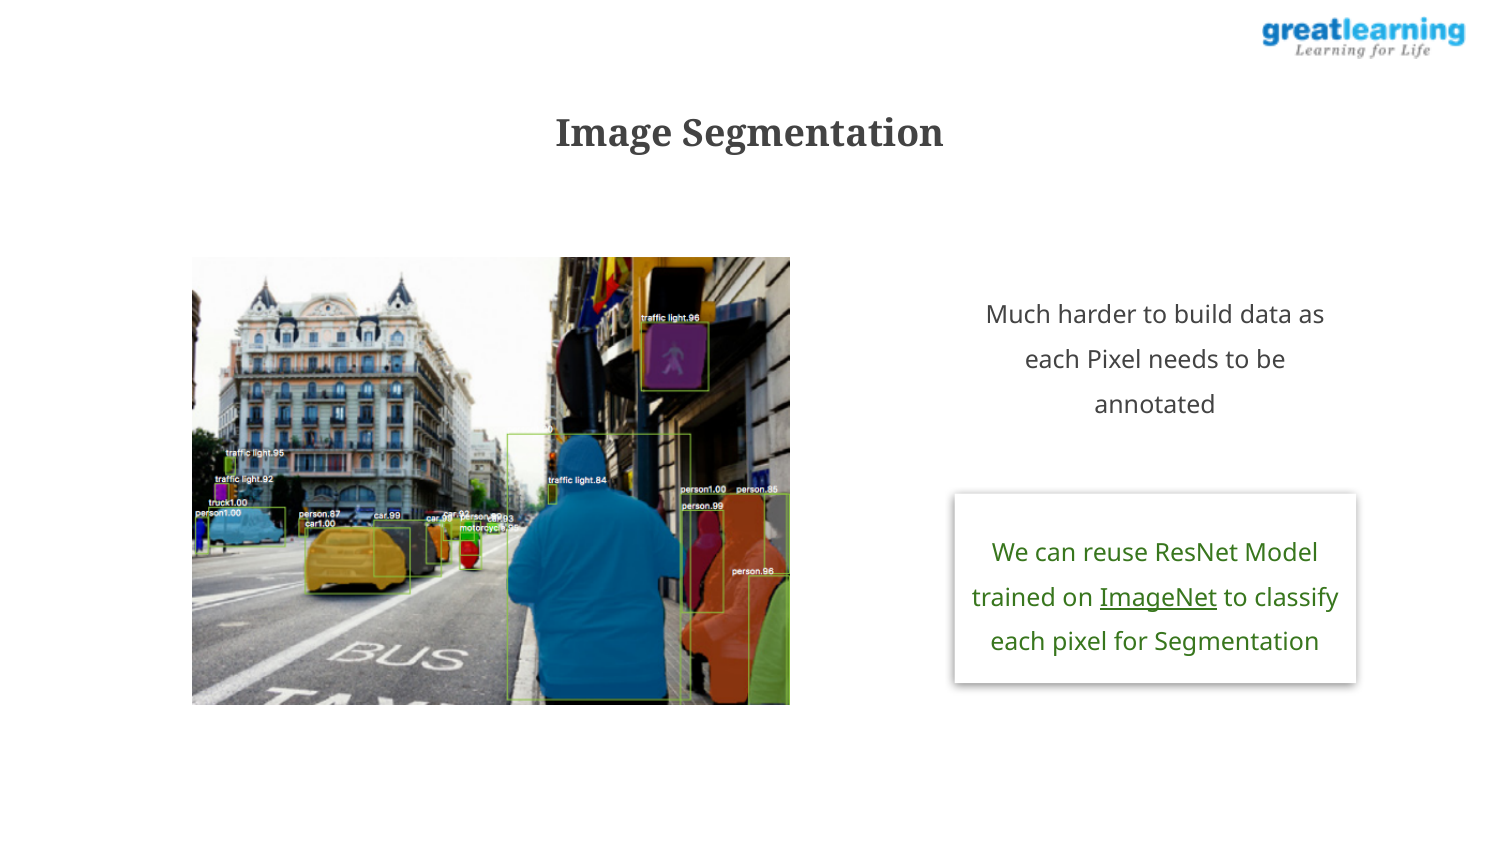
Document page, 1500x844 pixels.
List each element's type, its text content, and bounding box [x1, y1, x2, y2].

picture [1262, 16, 1466, 59]
text_box Much harder to build data as each Pixel needs to be annotated [954, 256, 1357, 446]
picture [191, 256, 790, 706]
subtitle Image Segmentation [313, 71, 1187, 193]
text_box We can reuse ResNet Model trained on ImageNet to classify each pixel for Segmentation [954, 493, 1357, 684]
